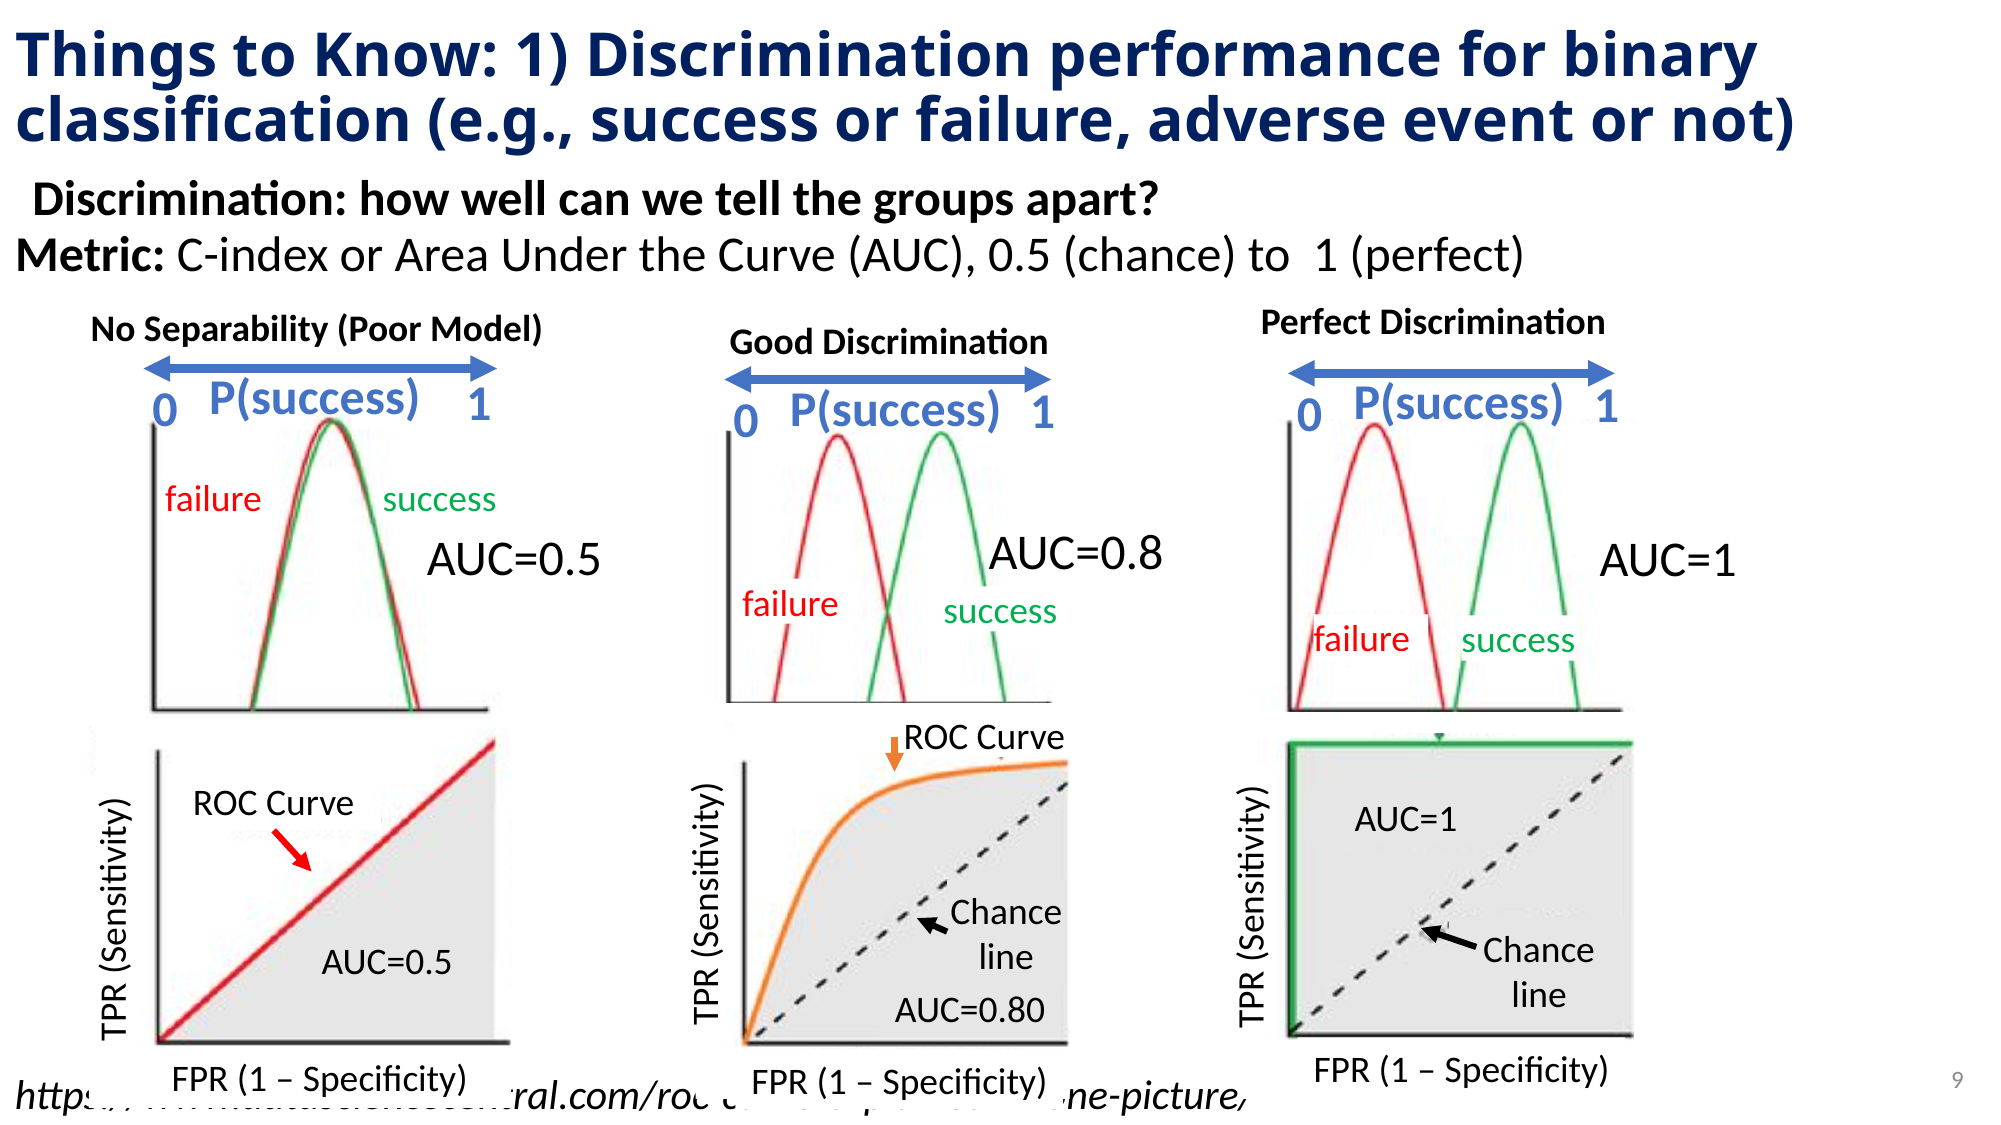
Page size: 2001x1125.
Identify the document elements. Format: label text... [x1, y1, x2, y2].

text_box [1215, 289, 1658, 712]
text_box AUC=1 [1658, 519, 1752, 594]
text_box Metric: C-index or Area Under the Curve (AUC), 0.5 (chance) to 1 (perfect) [0, 214, 1671, 289]
slide_number 9 [1529, 1048, 1979, 1109]
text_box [55, 296, 579, 719]
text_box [80, 726, 511, 1108]
text_box Discrimination: how well can we tell the groups apart? [17, 157, 1176, 214]
text_box AUC=0.8 [1108, 512, 1179, 587]
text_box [1218, 733, 1635, 1099]
text_box AUC=0.5 [579, 517, 617, 593]
text_box https://www.datasciencecentral.com/roc-curve-explained-in-one-picture/ [0, 1060, 1455, 1125]
title Things to Know: 1) Discrimination performance for binary classification (e.g., success or failure, adverse event or not) [0, 0, 1930, 179]
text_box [671, 310, 1108, 703]
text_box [673, 712, 1092, 1110]
